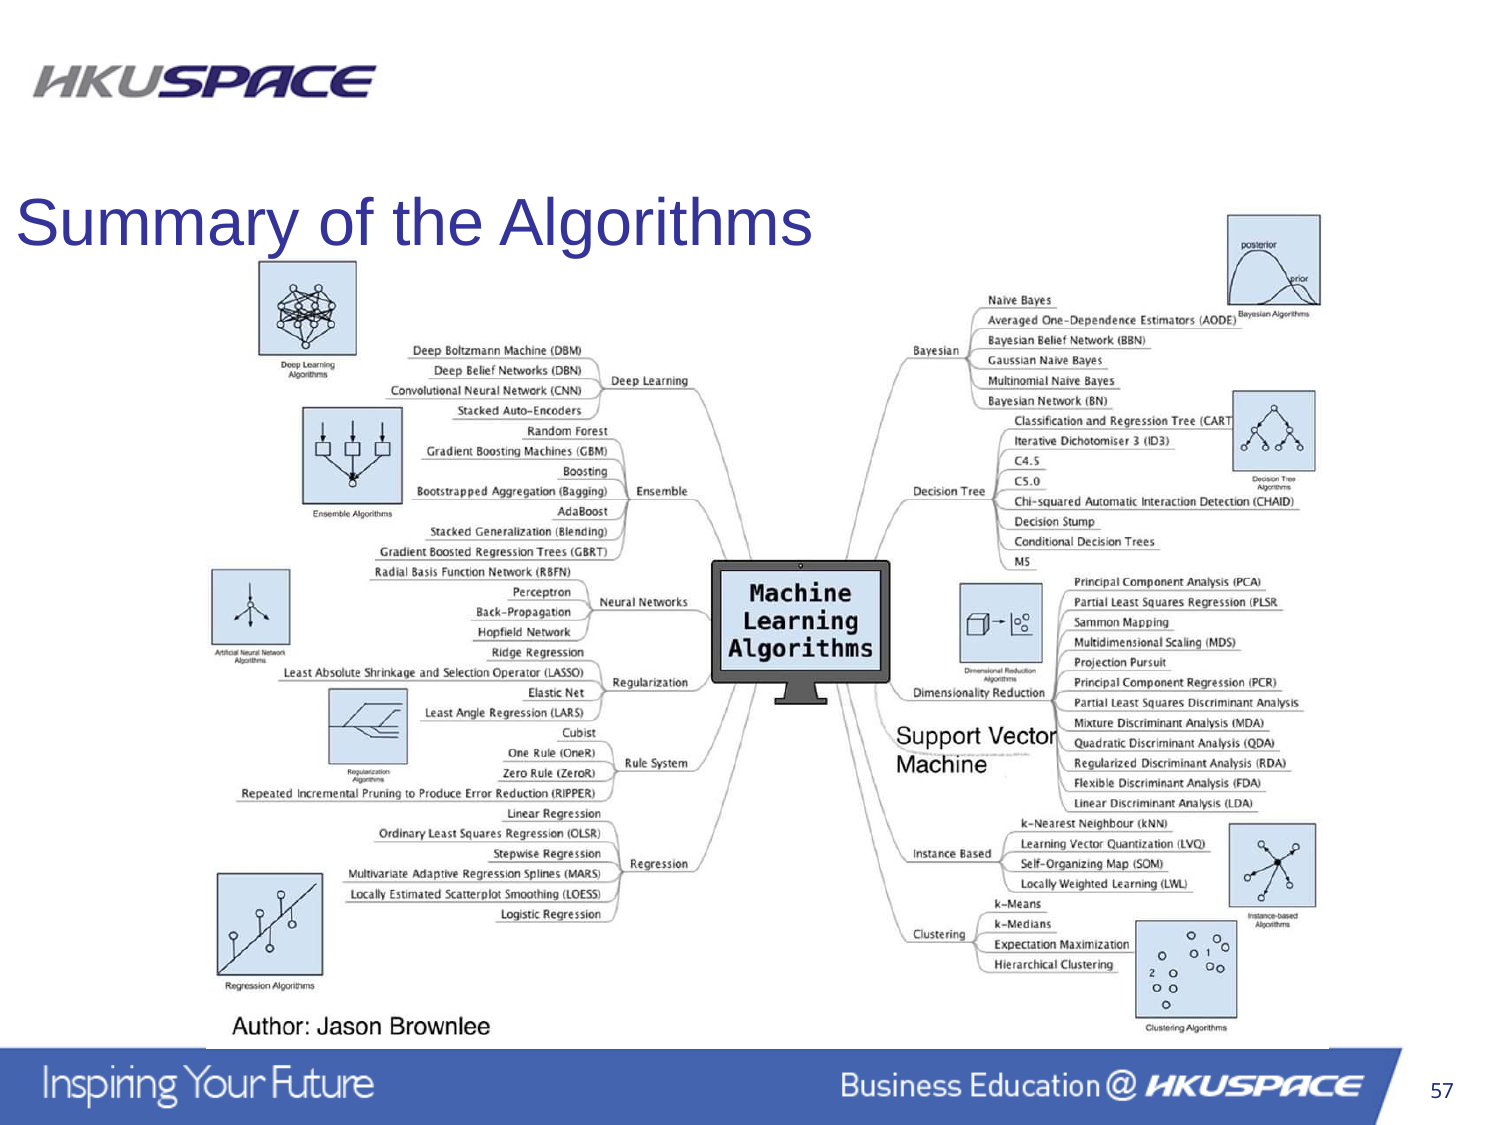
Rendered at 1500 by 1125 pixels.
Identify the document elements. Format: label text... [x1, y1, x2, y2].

title Summary of the Algorithms [0, 101, 1325, 266]
picture [0, 0, 1500, 1125]
slide_number 57 [1415, 1070, 1499, 1125]
